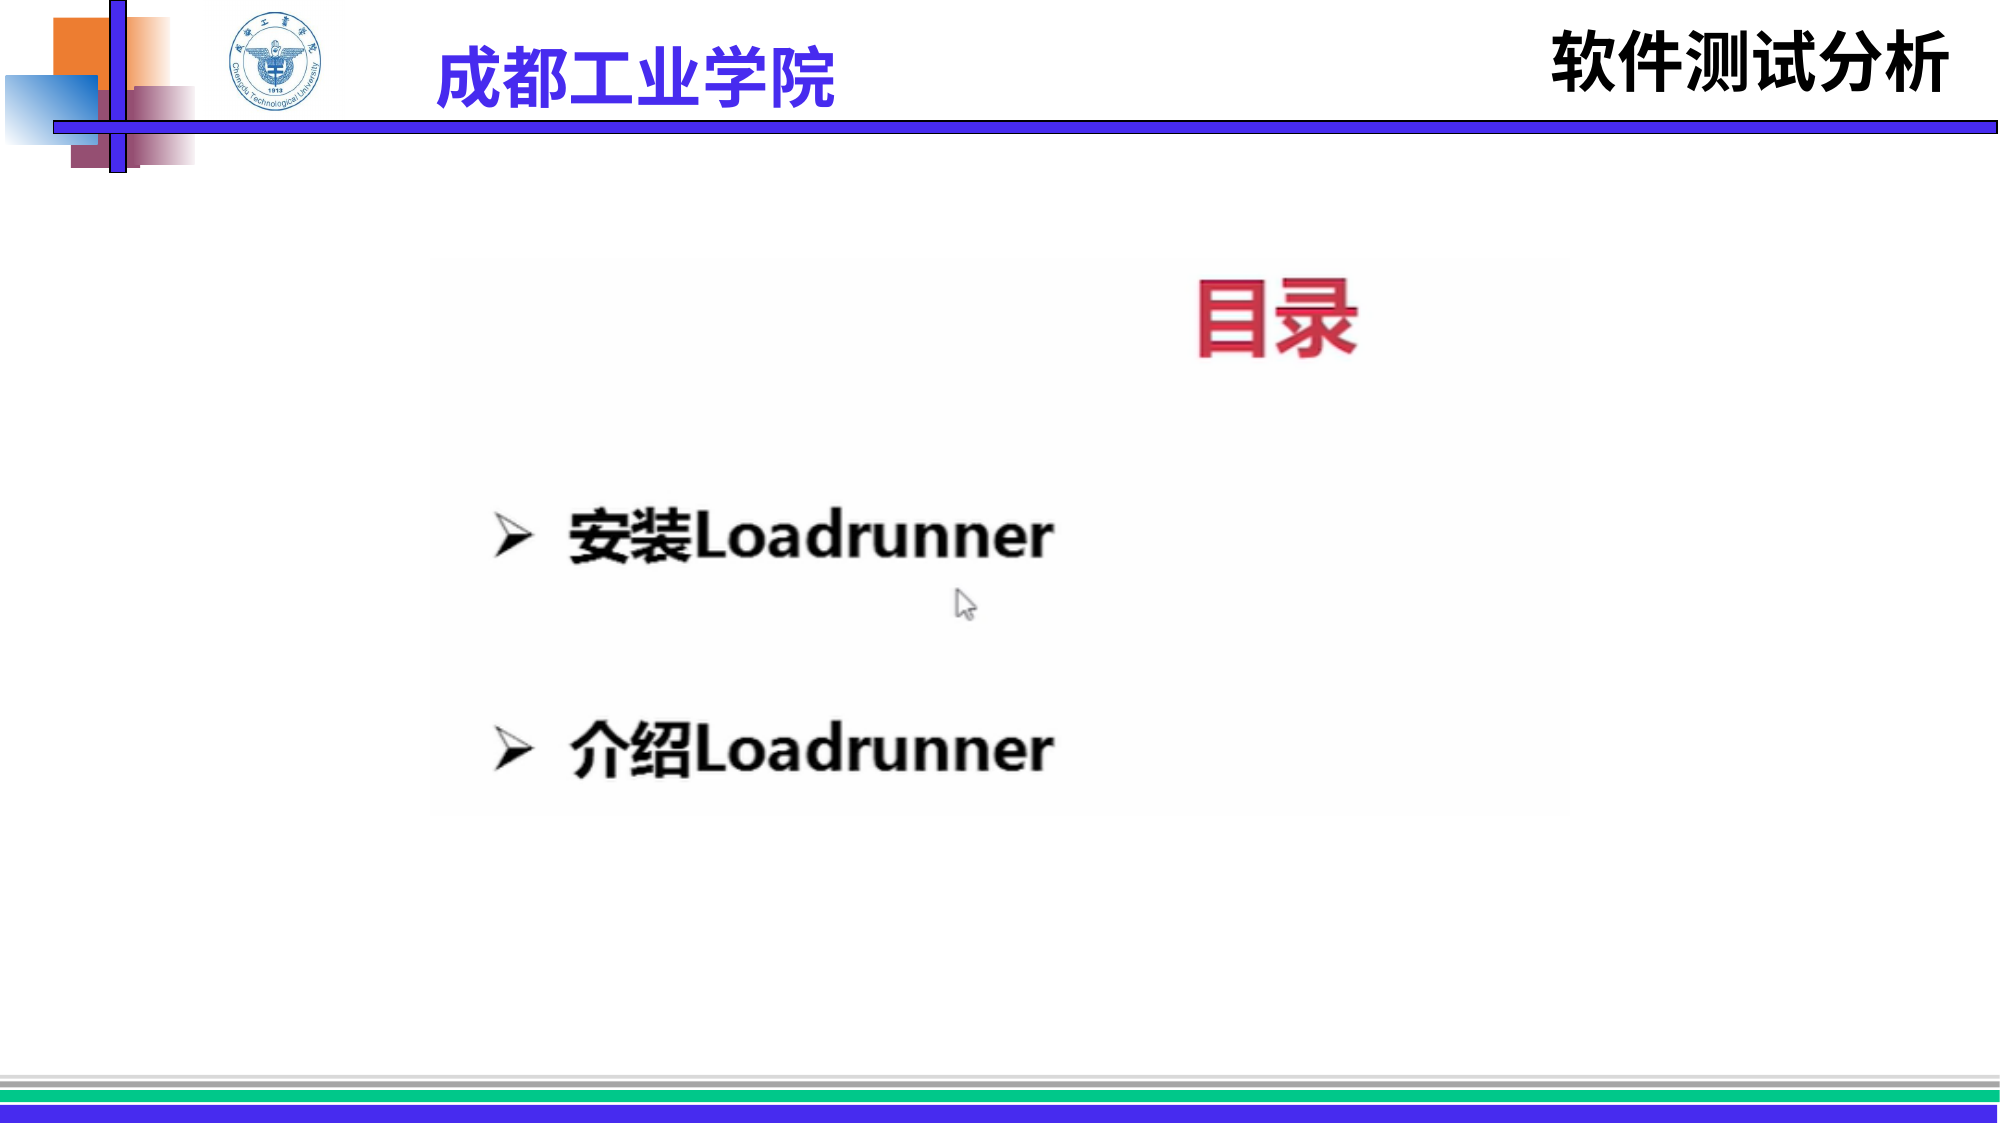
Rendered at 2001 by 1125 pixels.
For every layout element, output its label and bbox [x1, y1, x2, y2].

list [430, 258, 1570, 816]
picture [203, 0, 345, 120]
